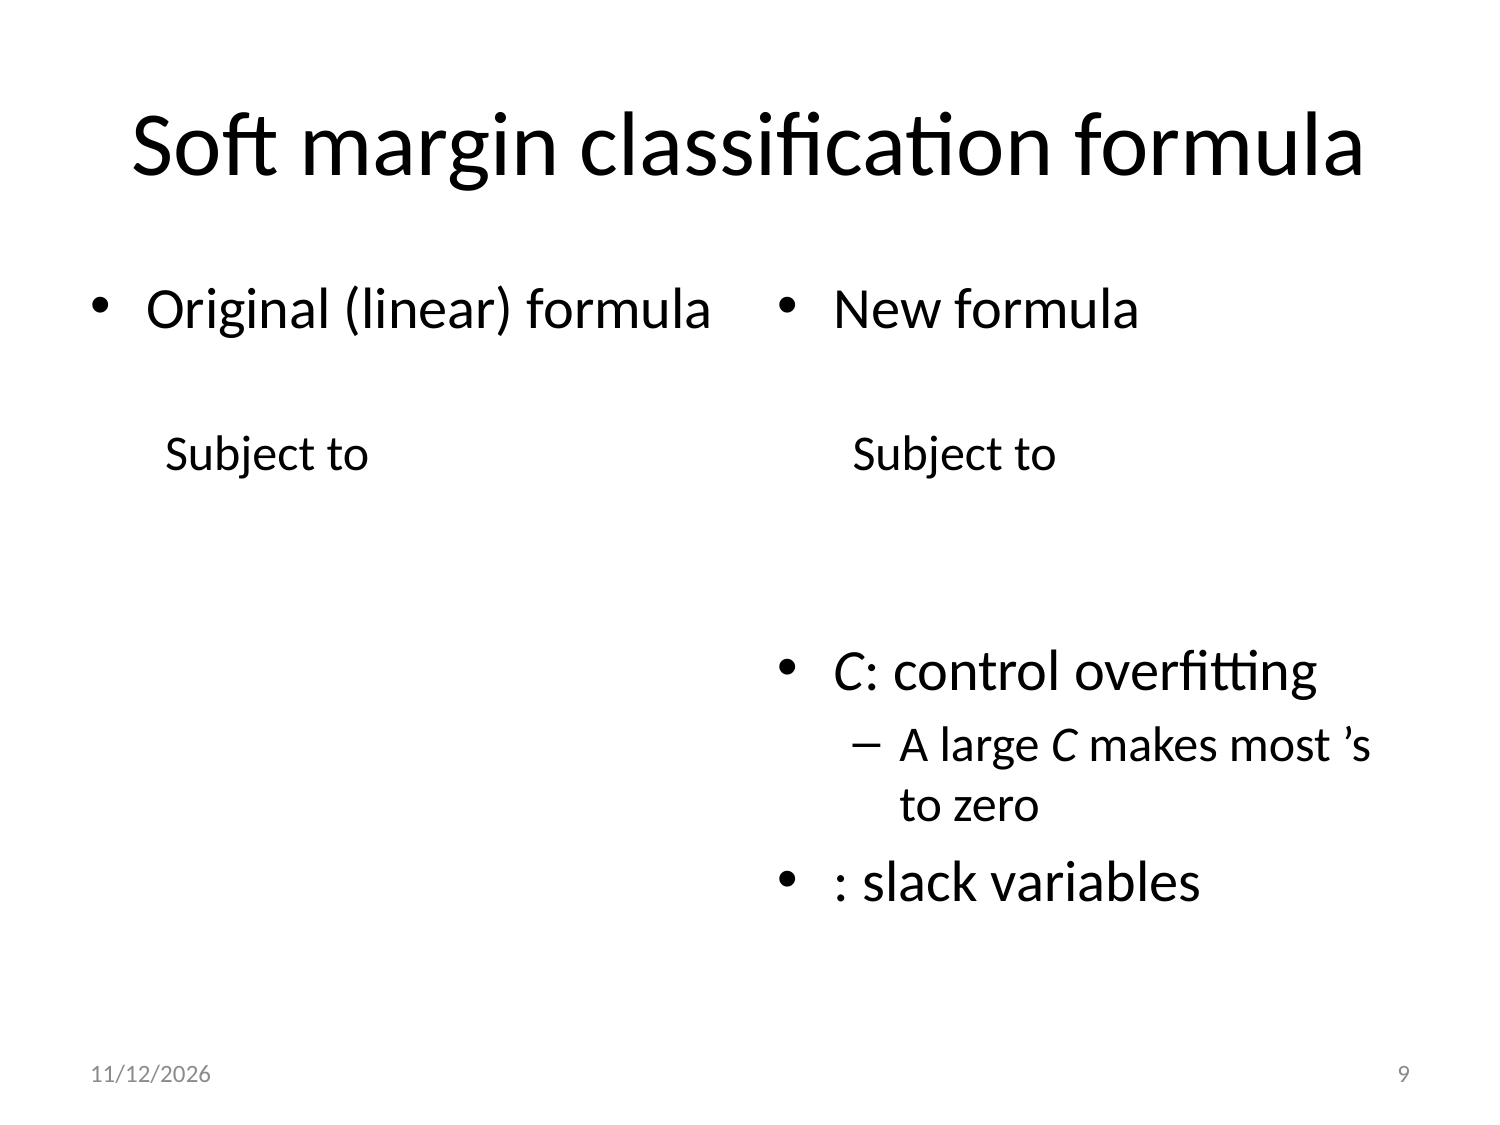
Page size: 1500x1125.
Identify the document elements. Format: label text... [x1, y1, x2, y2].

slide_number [75, 1042, 425, 1103]
title Soft margin classification formula [75, 45, 1425, 233]
slide_number 9 [1074, 1042, 1425, 1103]
